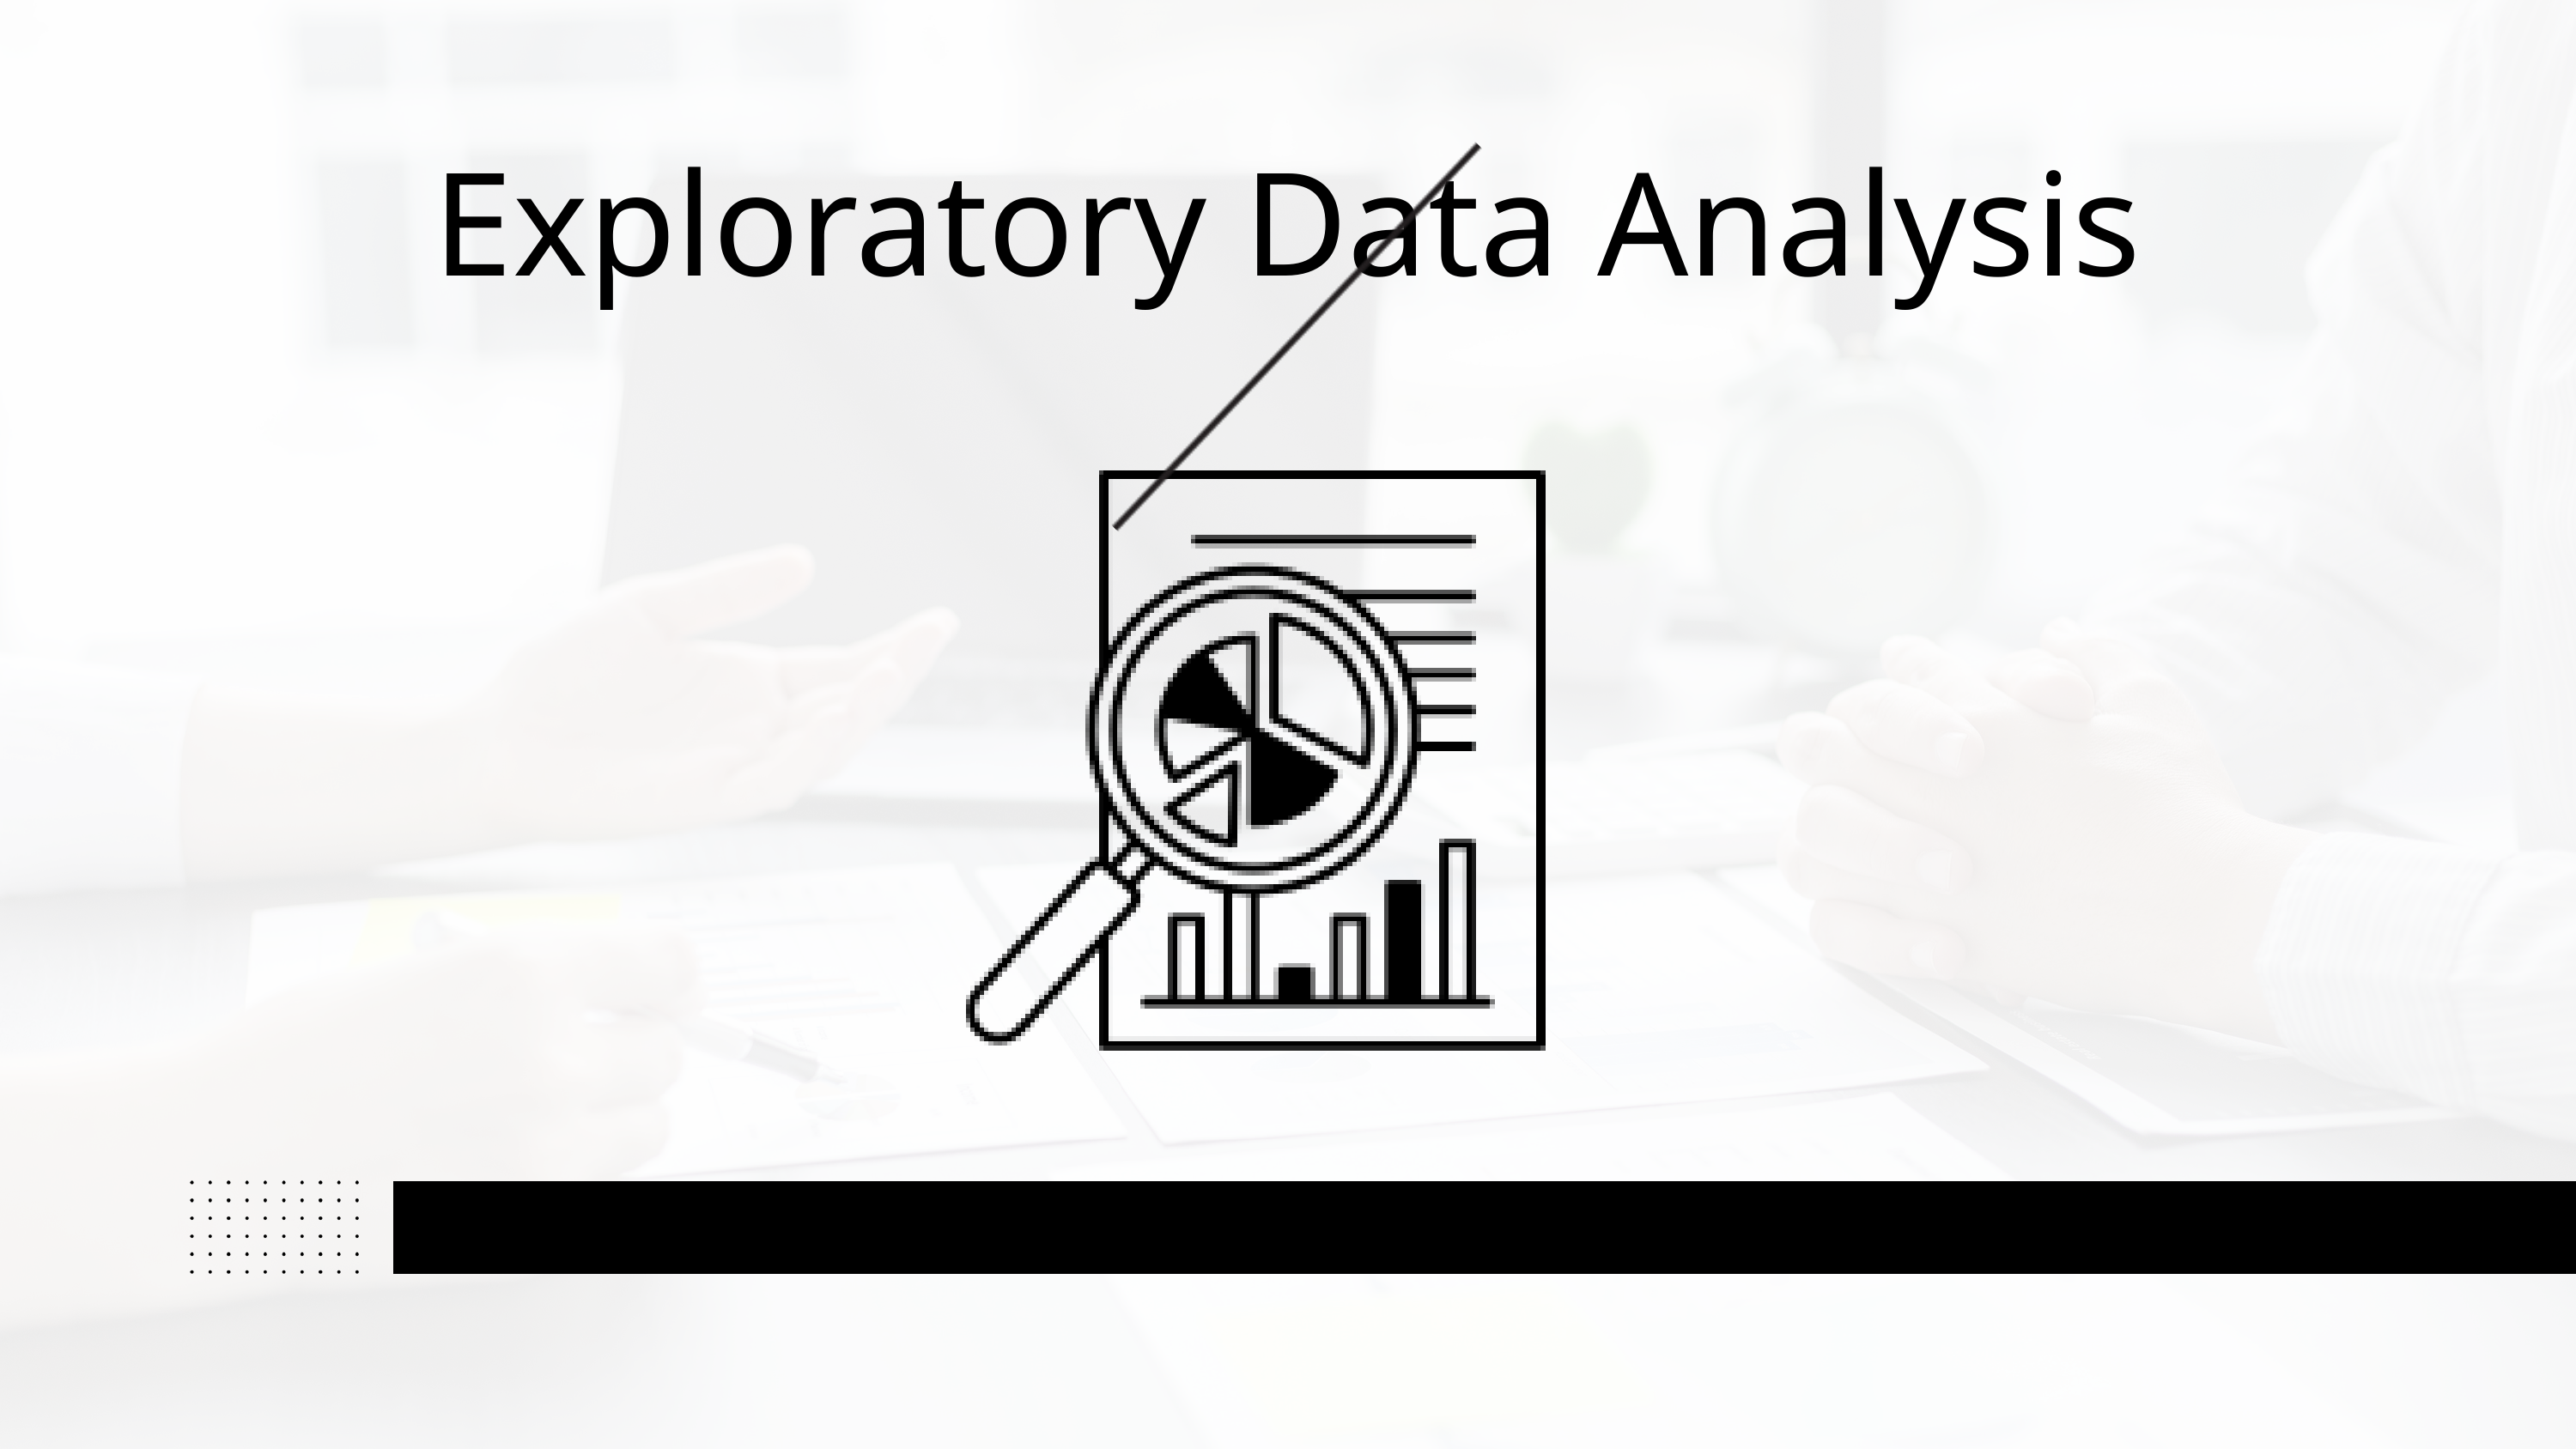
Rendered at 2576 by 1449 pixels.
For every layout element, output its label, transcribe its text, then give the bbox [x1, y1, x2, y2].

text_box [965, 470, 1546, 1051]
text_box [392, 1180, 2576, 1274]
text_box [0, 0, 2576, 1449]
text_box Exploratory Data Analysis [263, 177, 1037, 305]
text_box Exploratory Data Analysis [1512, 177, 2313, 305]
text_box [900, 0, 1676, 716]
text_box [190, 1180, 359, 1274]
